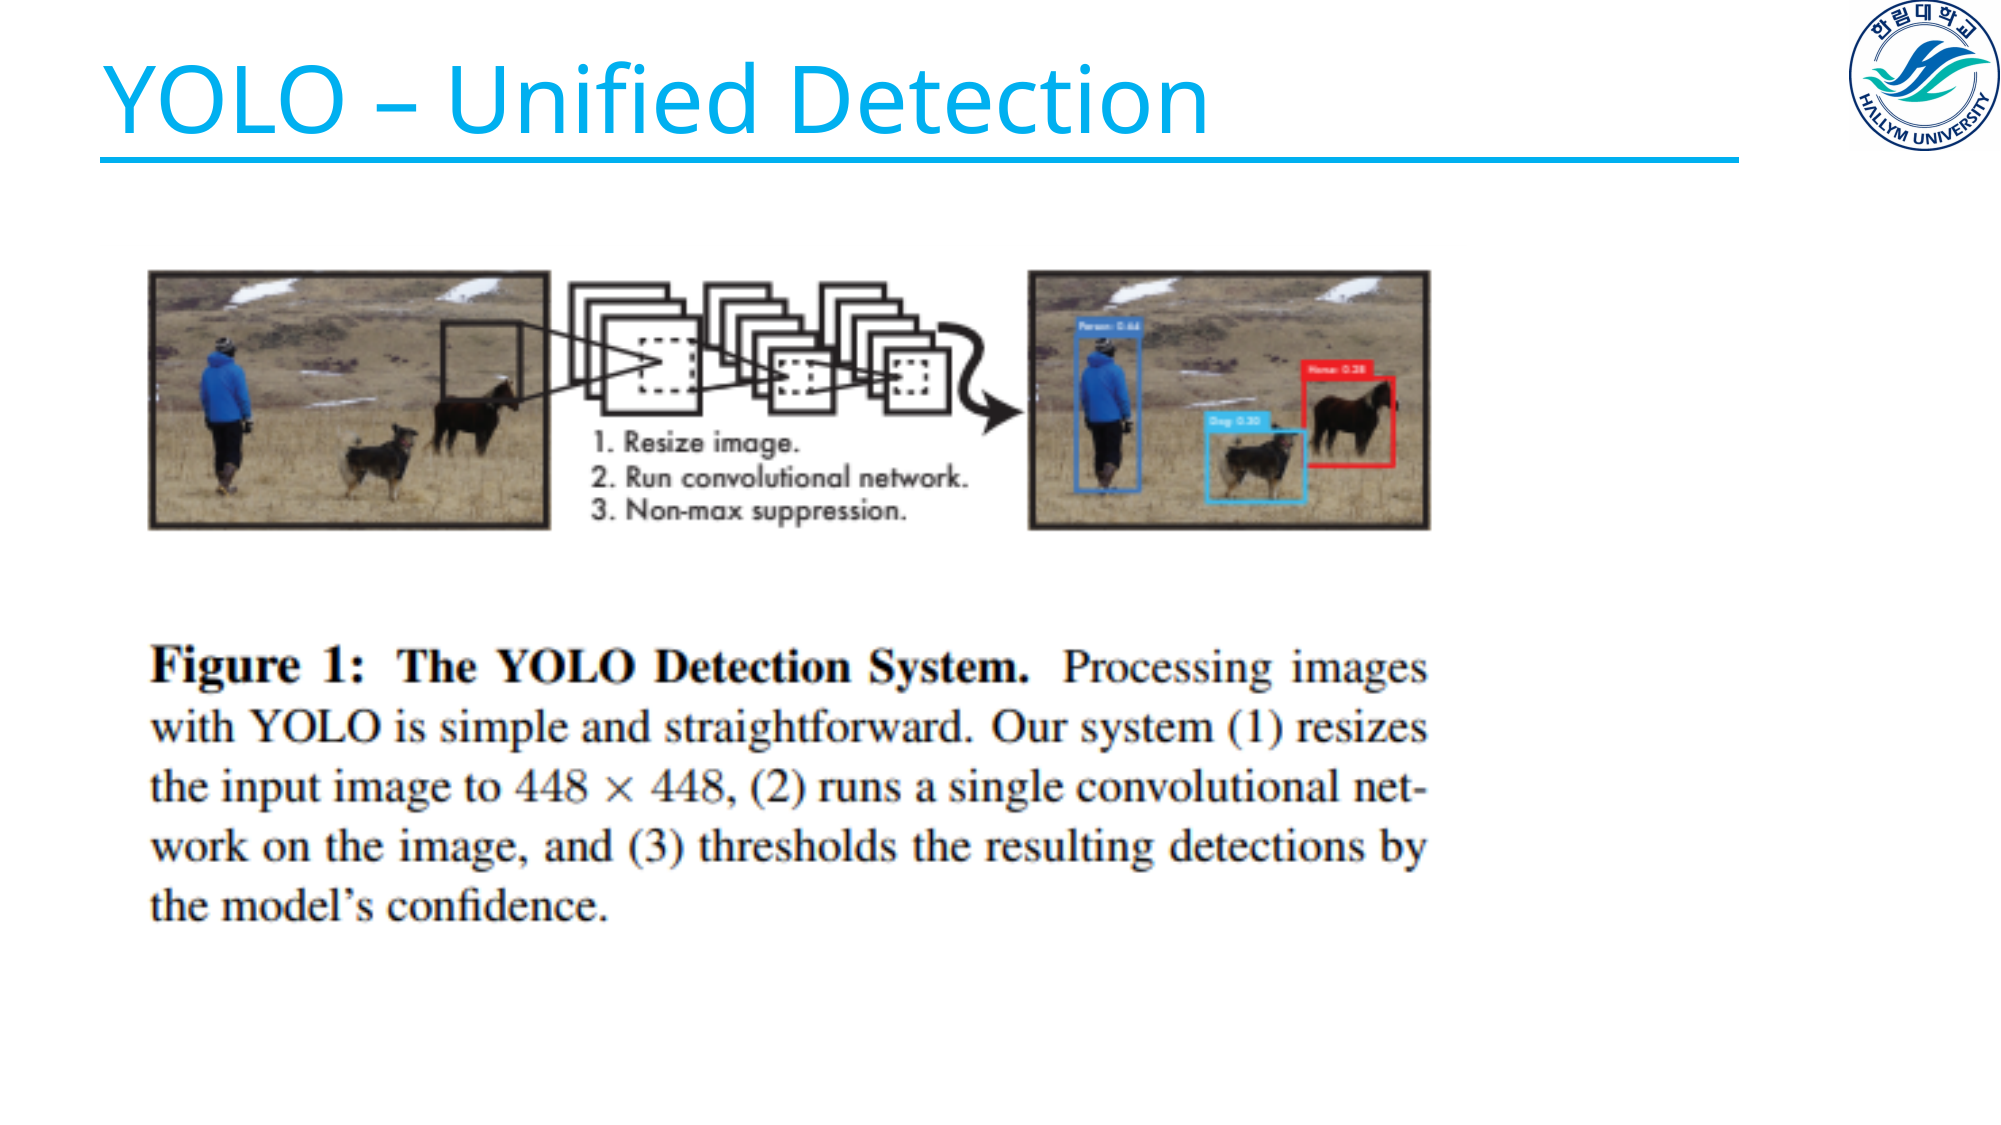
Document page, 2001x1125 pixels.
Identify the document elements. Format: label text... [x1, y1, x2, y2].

text_box YOLO – Unified Detection [89, 32, 1587, 160]
picture [100, 244, 1467, 965]
picture [1849, 0, 2000, 151]
